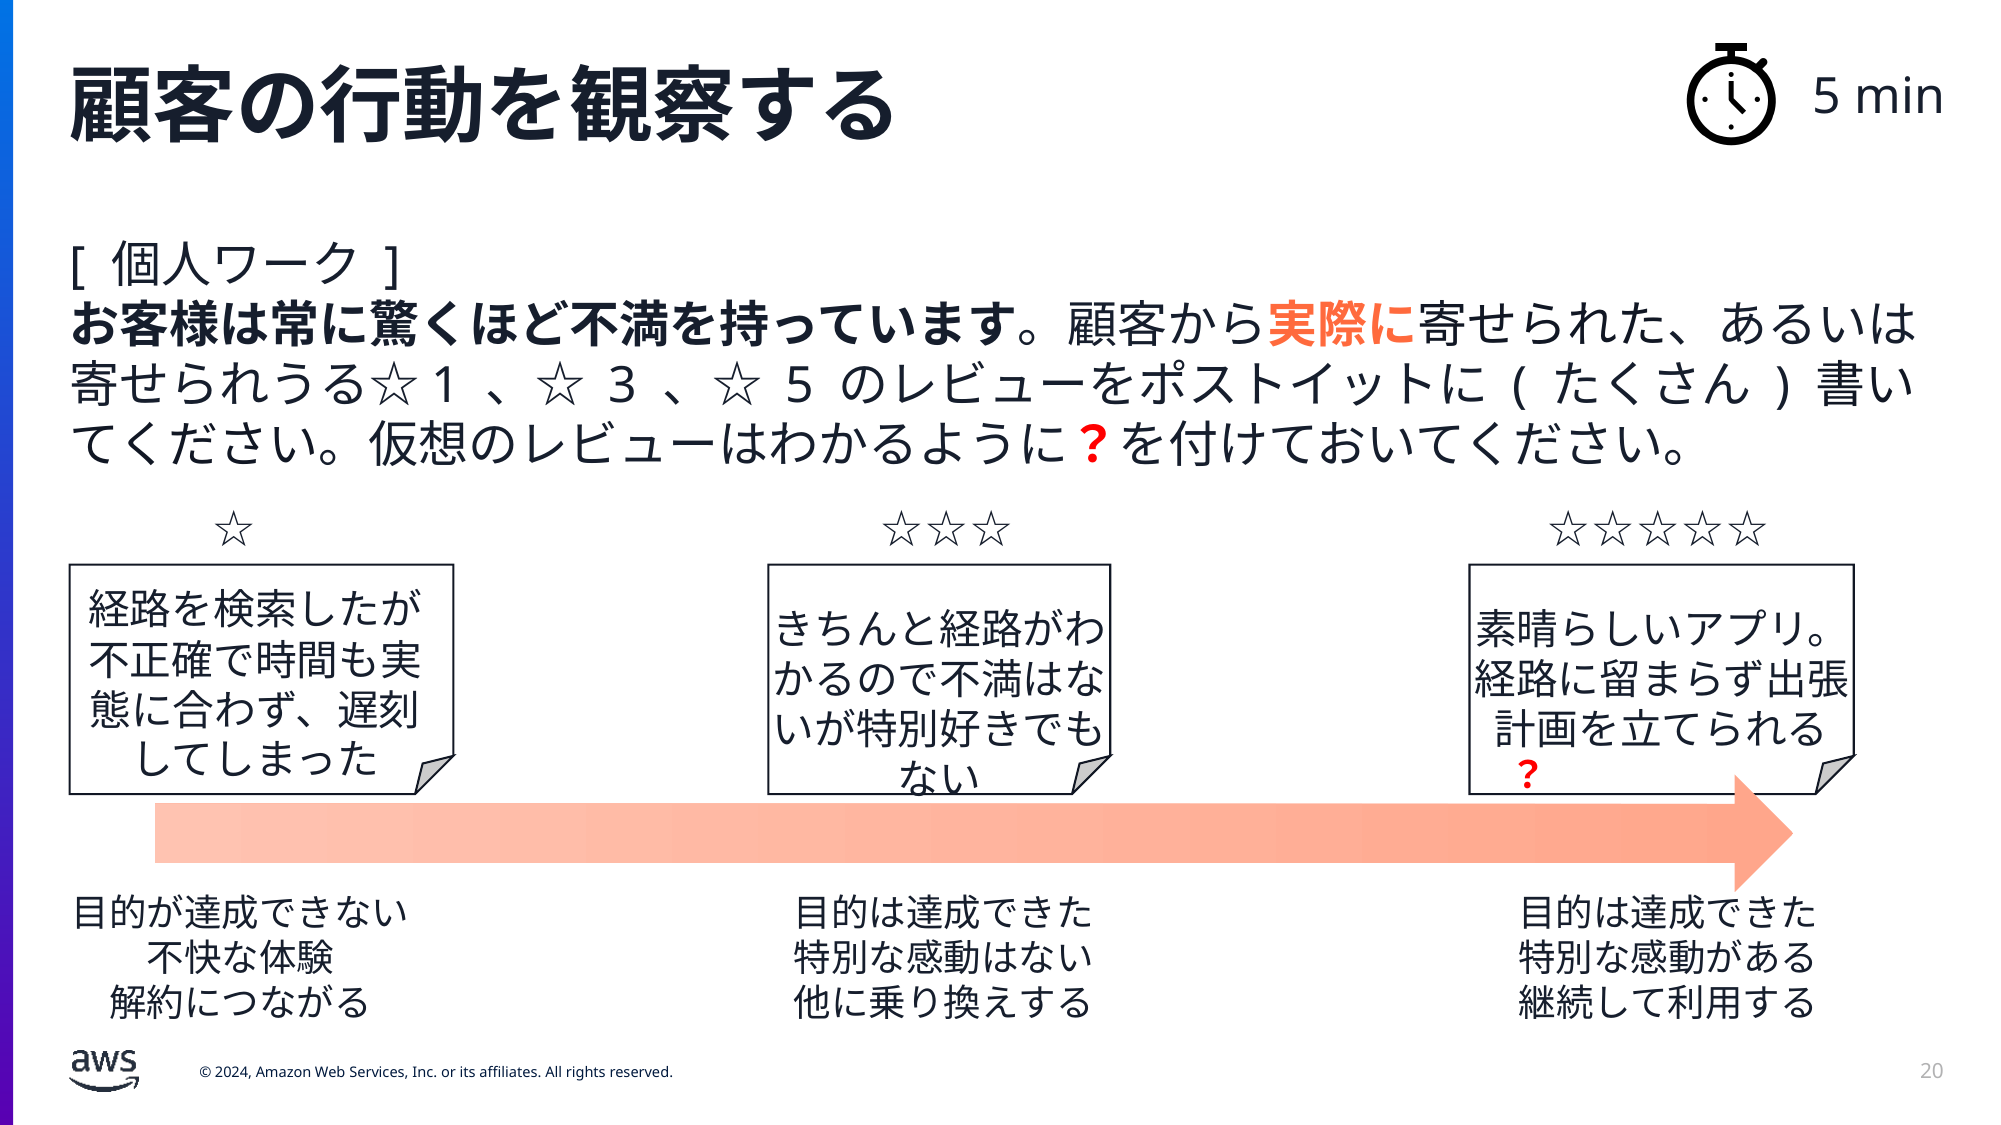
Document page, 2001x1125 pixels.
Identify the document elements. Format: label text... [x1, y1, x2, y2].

text_box 目的は達成できた 特別な感動がある 継続して利用する [1497, 881, 1840, 1031]
text_box [767, 563, 1114, 796]
text_box 素晴らしいアプリ。経路に留まらず出張計画を立てられる [1469, 595, 1854, 761]
text_box 目的が達成できない 不快な体験 解約につながる [69, 881, 412, 1031]
list [ 個人ワーク ] お客様は常に驚くほど不満を持っています。顧客から実際に寄せられた、あるいは寄せられうる☆1 、☆ 3 、☆ 5 のレビューをポストイットに ( たくさん ) 書いてください。仮想のレビューはわかるように？を付けておいてください。 [69, 224, 1944, 483]
text_box ☆☆☆ [782, 488, 1111, 563]
picture [1668, 31, 1794, 157]
text_box ☆ [69, 488, 398, 563]
title 顧客の行動を観察する [69, 56, 1944, 163]
text_box 経路を検索したが不正確で時間も実態に合わず、遅刻してしまった [84, 575, 426, 791]
text_box 5 min [1794, 56, 1983, 131]
text_box [1468, 563, 1858, 796]
slide_number 20 [1493, 1041, 1944, 1102]
text_box きちんと経路がわかるので不満はないが特別好きでもない [768, 595, 1111, 802]
text_box 目的は達成できた 特別な感動はない 他に乗り換えする [772, 881, 1115, 1031]
picture [69, 1050, 139, 1092]
text_box [68, 563, 457, 796]
text_box ☆☆☆☆☆ [1493, 488, 1822, 563]
text_box [153, 771, 1795, 881]
text_box ？ [1469, 744, 1587, 802]
